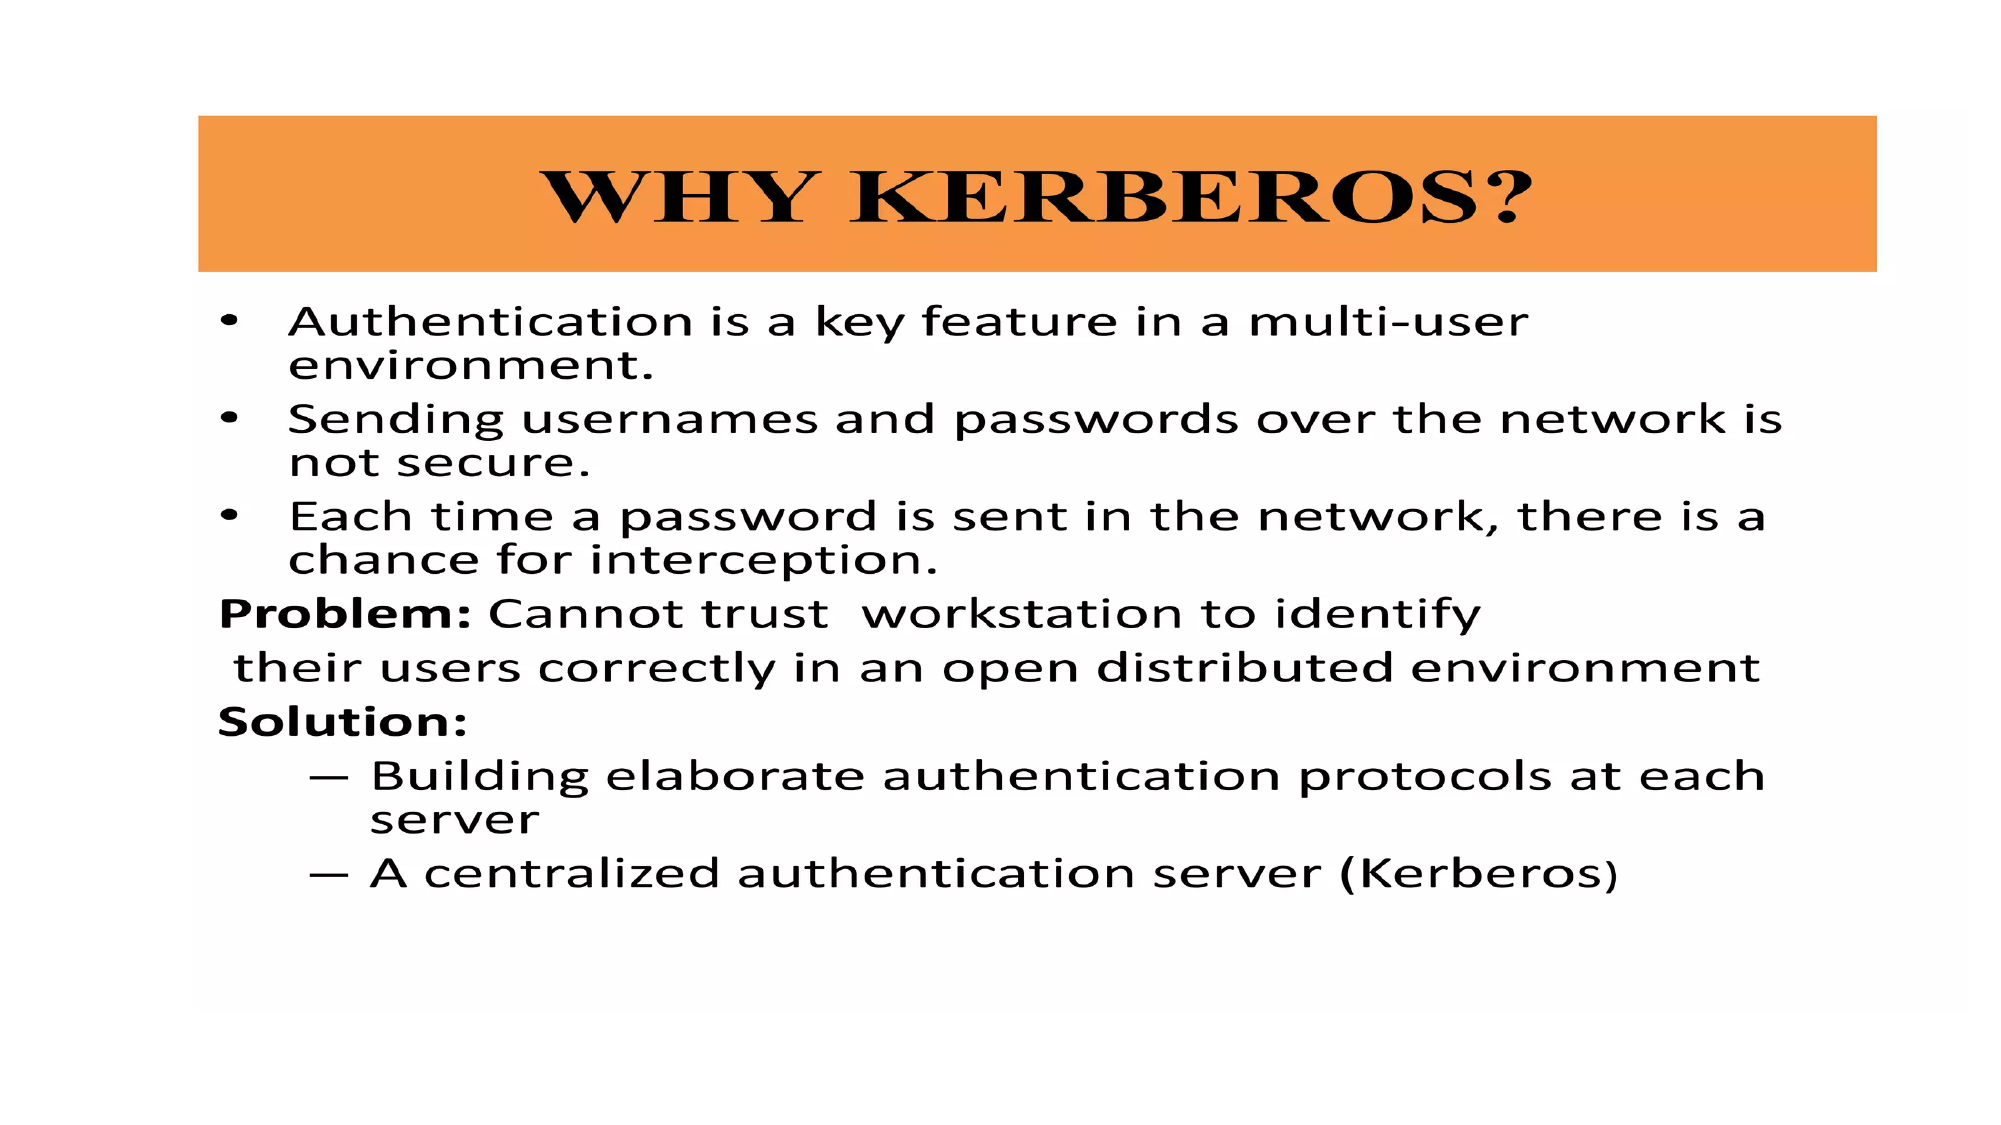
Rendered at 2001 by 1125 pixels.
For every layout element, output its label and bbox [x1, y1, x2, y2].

list [104, 78, 1970, 1014]
